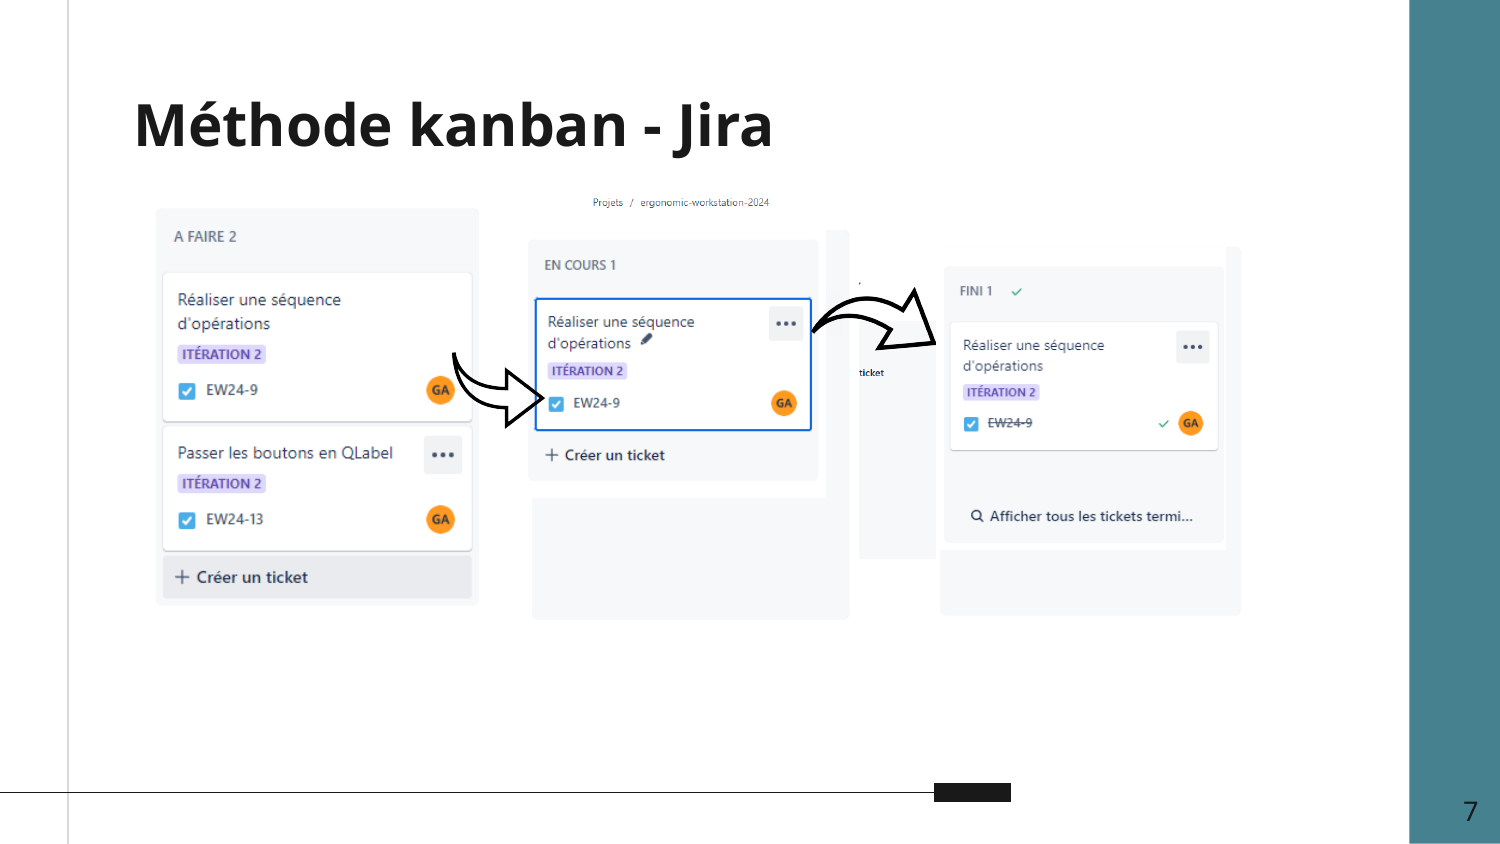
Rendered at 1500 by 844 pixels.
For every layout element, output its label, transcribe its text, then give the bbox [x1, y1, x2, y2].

title Méthode kanban - Jira [118, 72, 1382, 167]
slide_number ‹#› [1403, 779, 1494, 844]
picture [150, 191, 1265, 759]
